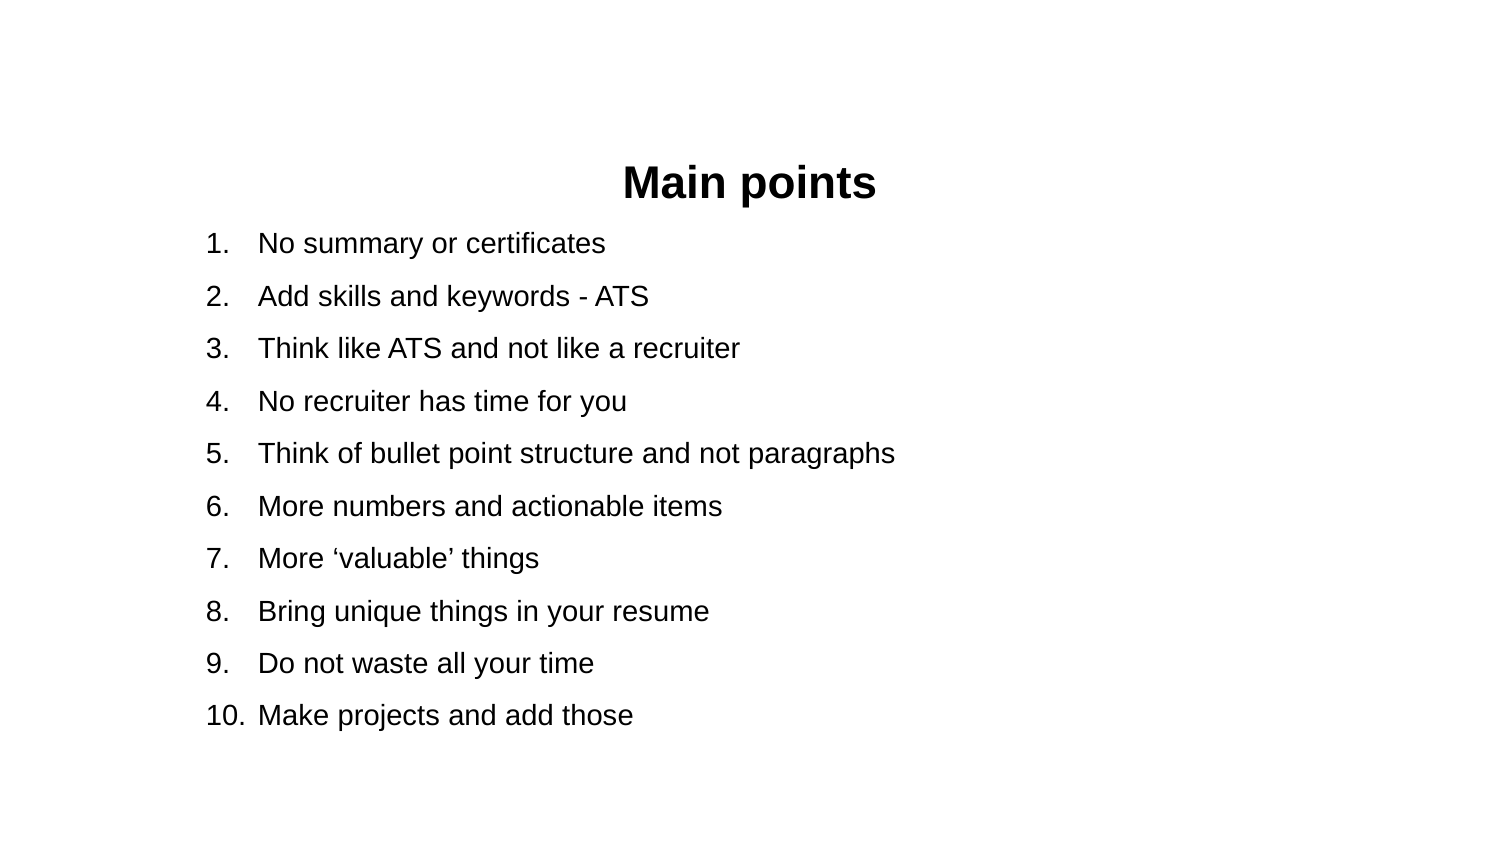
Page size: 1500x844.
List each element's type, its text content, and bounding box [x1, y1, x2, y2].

text_box Main points No summary or certificates Add skills and keywords - ATS Think like ATS and not like a recruiter No recruiter has time for you Think of bullet point structure and not paragraphs More numbers and actionable items More ‘valuable’ things Bring unique things in your resume Do not waste all your time Make projects and add those [167, 109, 1332, 734]
